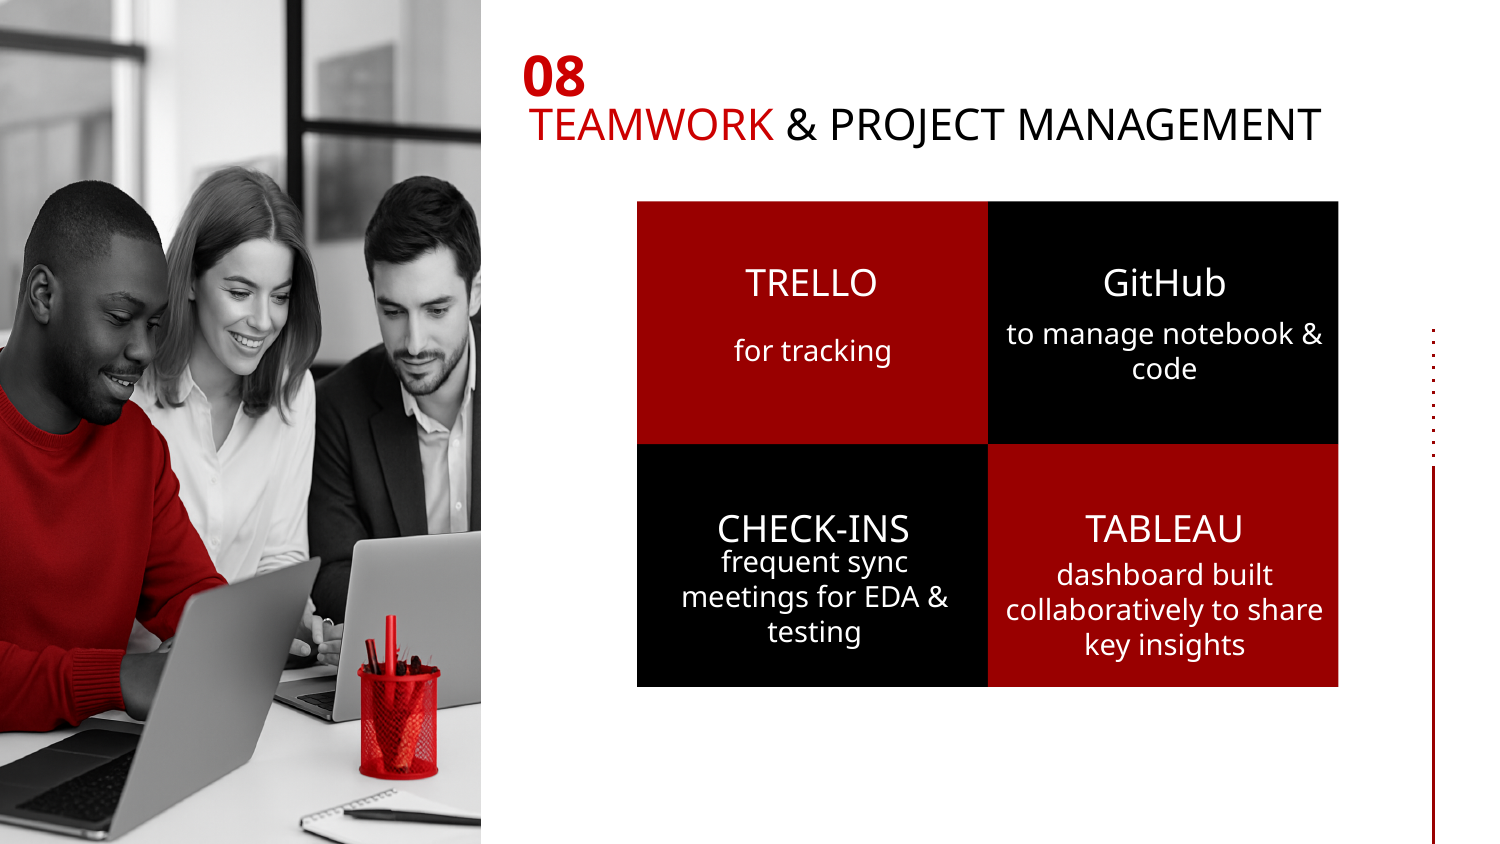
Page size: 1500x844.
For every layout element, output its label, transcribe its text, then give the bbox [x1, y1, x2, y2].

title TEAMWORK & PROJECT MANAGEMENT [513, 76, 1470, 169]
picture [0, 0, 481, 844]
subtitle TABLEAU [987, 485, 1342, 570]
text_box [987, 658, 1339, 687]
subtitle for tracking [637, 300, 989, 399]
subtitle to manage notebook & code [987, 301, 1342, 400]
subtitle dashboard built collaboratively to share key insights [987, 570, 1342, 658]
text_box 08 [507, 25, 1000, 123]
subtitle CHECK-INS [637, 485, 987, 570]
text_box [637, 399, 988, 445]
text_box [988, 400, 1339, 444]
text_box [637, 445, 987, 485]
text_box [988, 201, 1339, 239]
subtitle GitHub [988, 239, 1342, 301]
subtitle TRELLO [636, 239, 988, 323]
text_box [987, 444, 1339, 485]
text_box [637, 570, 987, 687]
text_box [637, 201, 988, 239]
subtitle frequent sync meetings for EDA & testing [638, 547, 987, 646]
